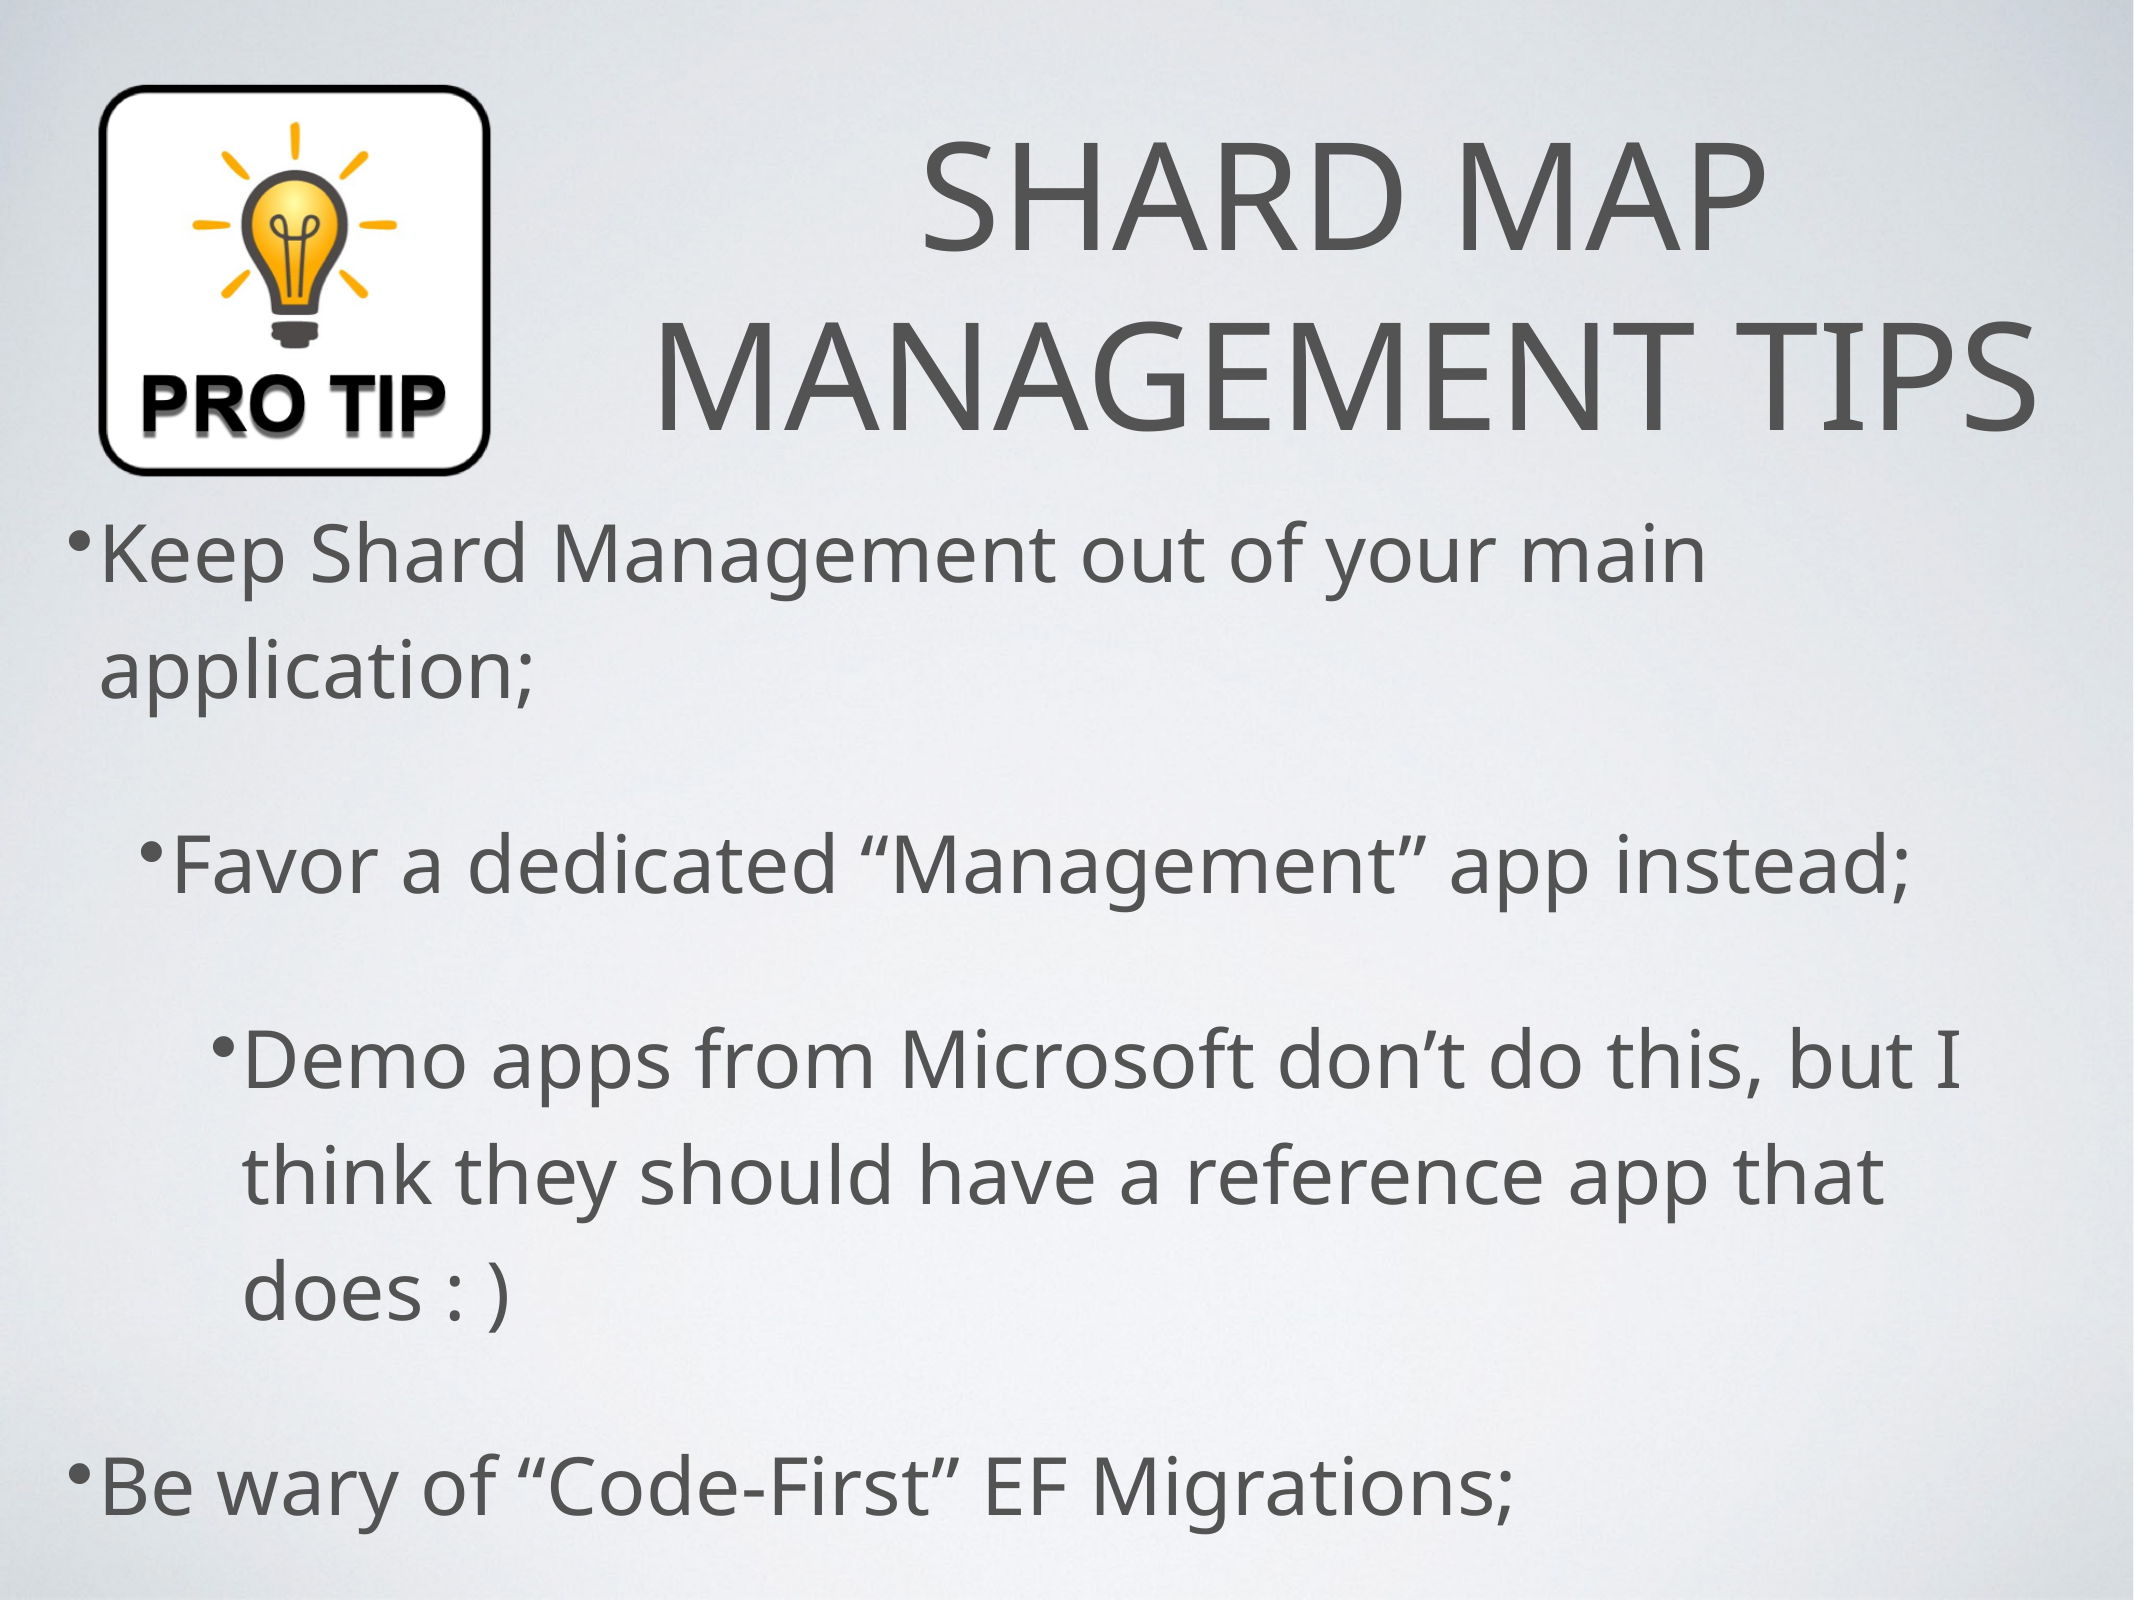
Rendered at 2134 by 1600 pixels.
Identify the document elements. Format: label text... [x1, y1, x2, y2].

list Keep Shard Management out of your main application; Favor a dedicated “Management” app instead; Demo apps from Microsoft don’t do this, but I think they should have a reference app that does : ) Be wary of “Code-First” EF Migrations; [57, 532, 2076, 1482]
picture [0, 0, 2134, 1600]
title Shard Map Management tips [600, 80, 2091, 482]
